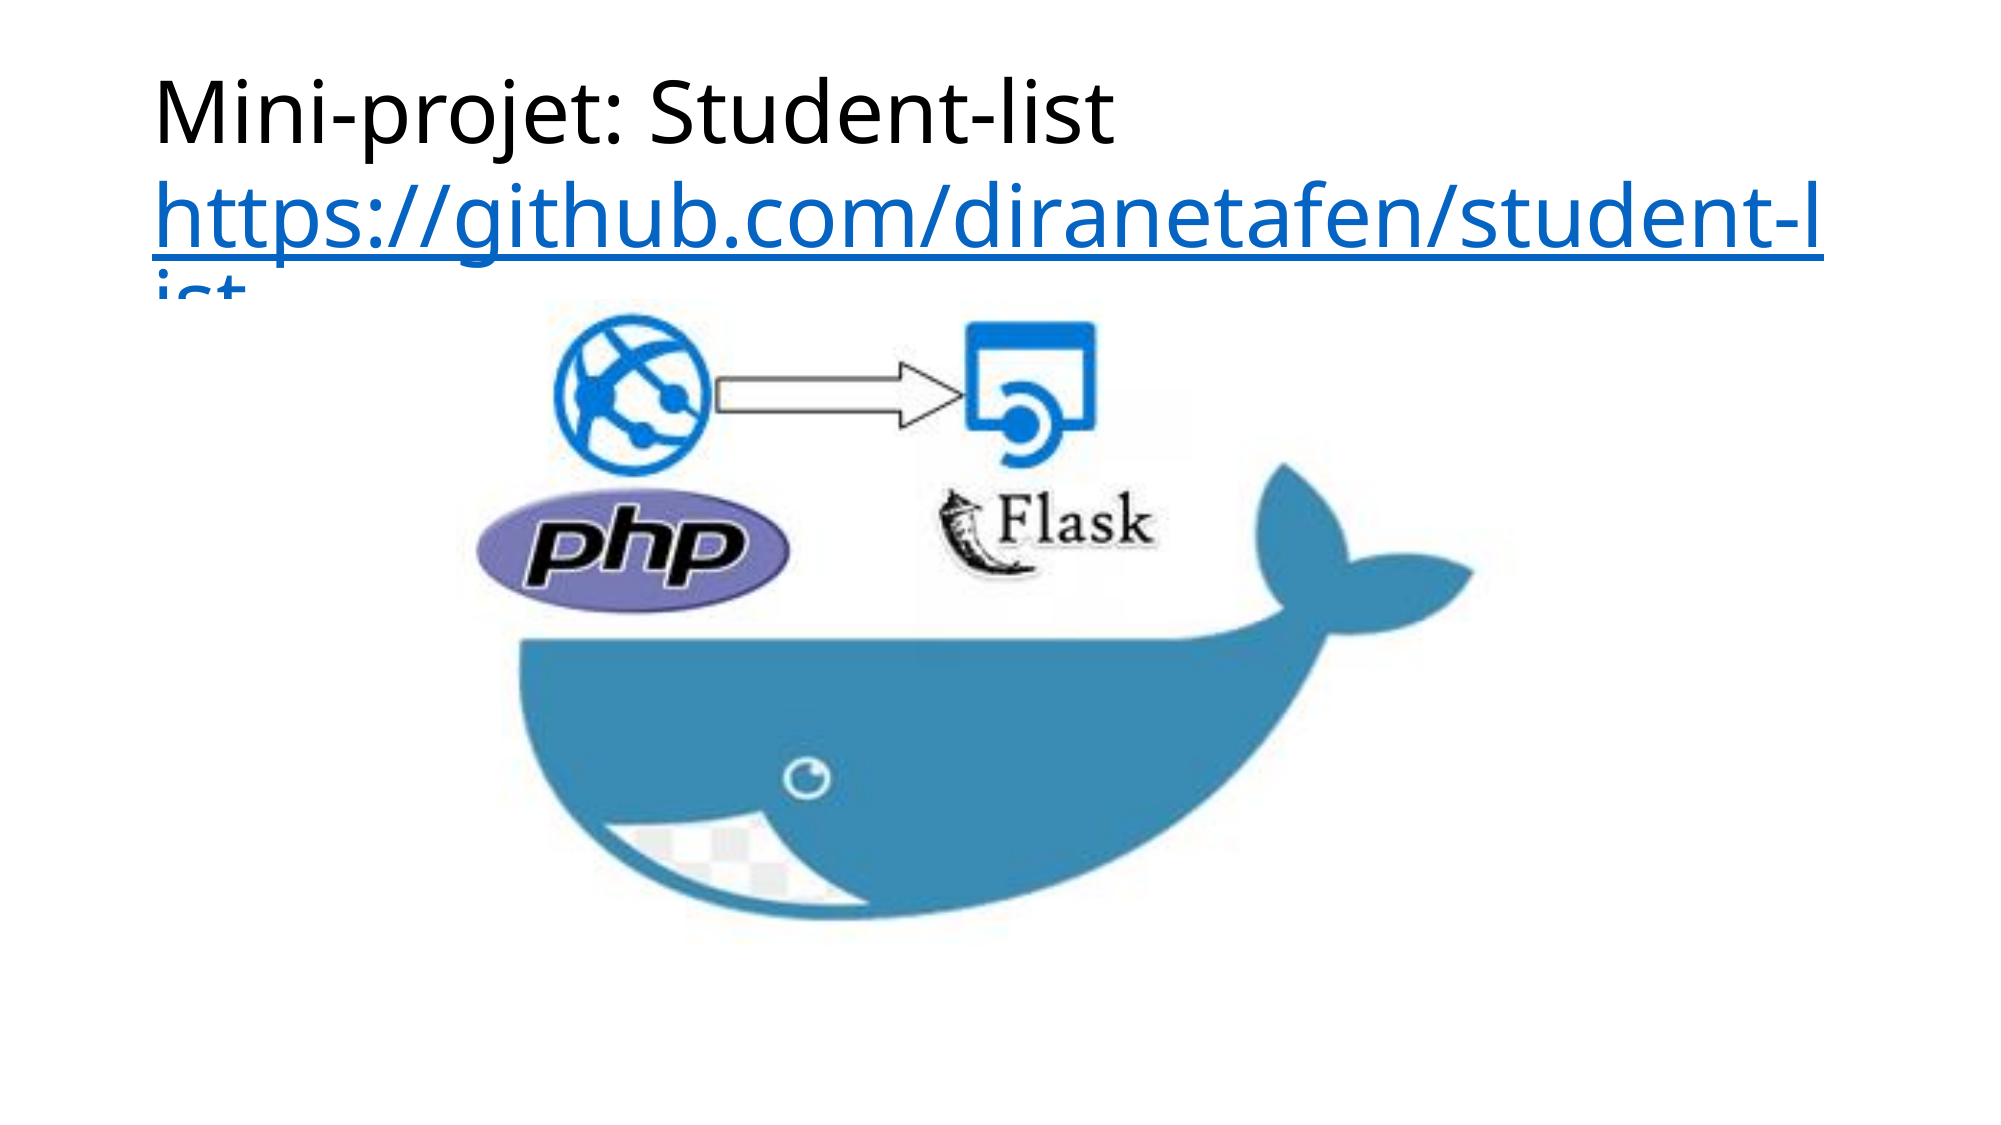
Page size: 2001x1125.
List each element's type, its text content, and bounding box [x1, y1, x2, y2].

title Mini-projet: Student-list https://github.com/diranetafen/student-list [137, 59, 1863, 278]
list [135, 299, 1863, 1014]
